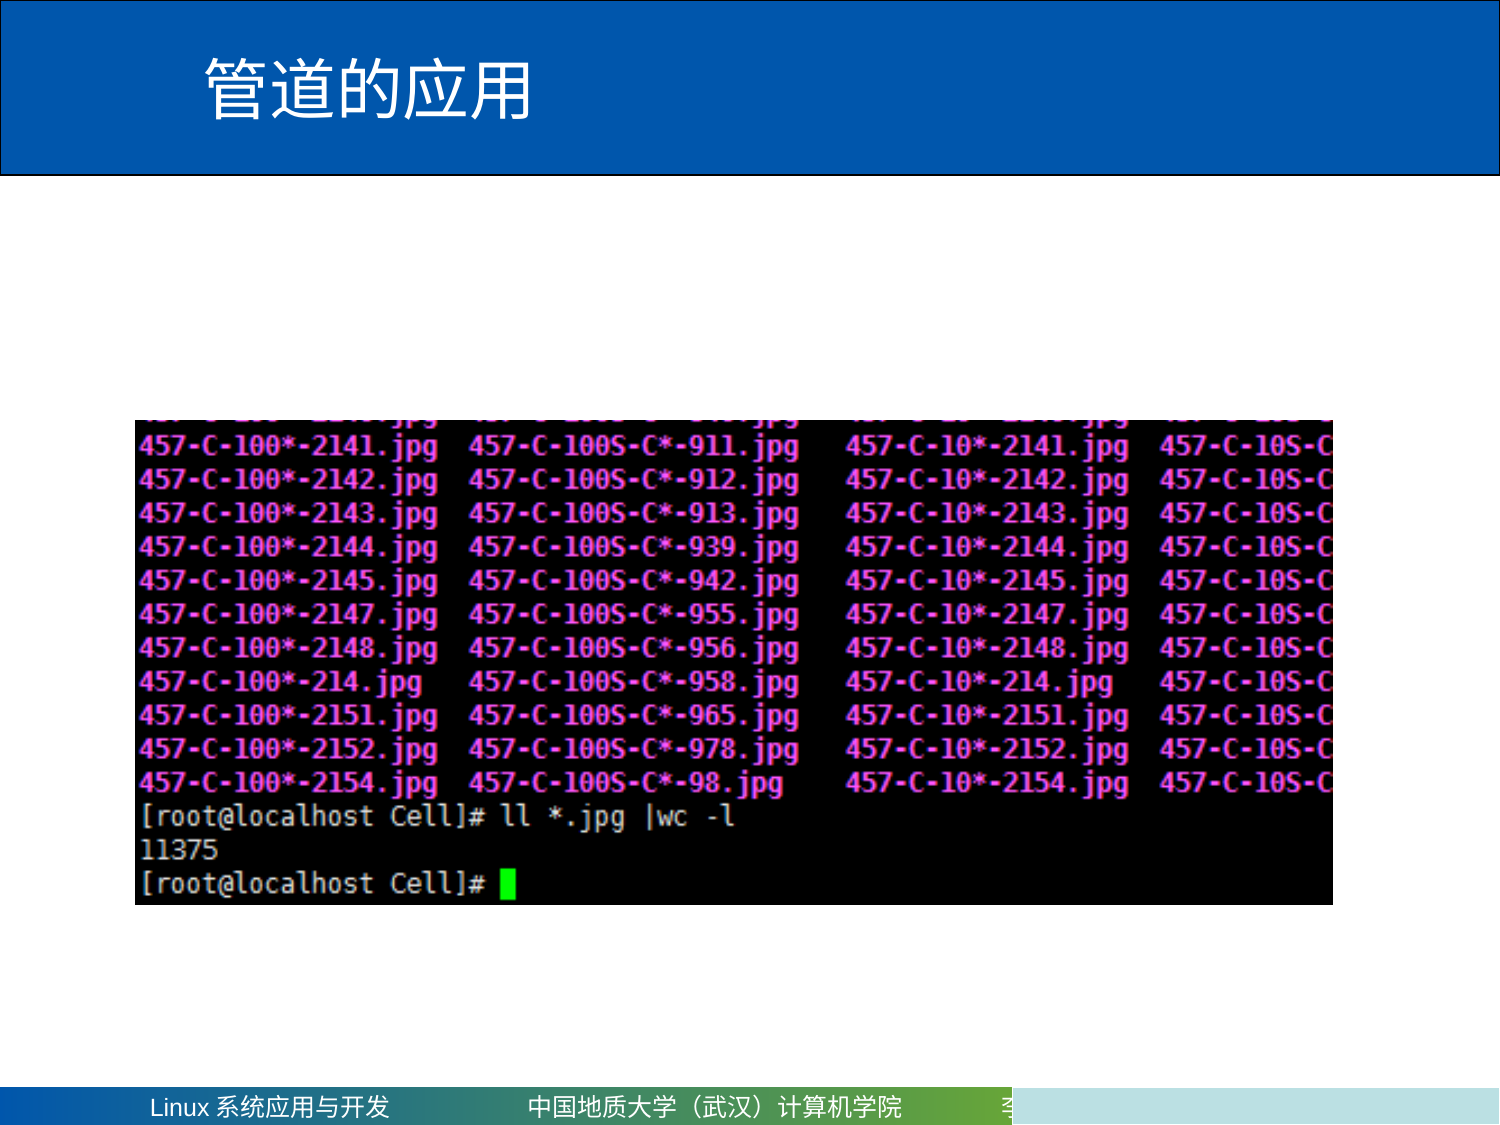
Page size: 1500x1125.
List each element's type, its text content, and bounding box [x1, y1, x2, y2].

picture [135, 420, 1334, 906]
title 管道的应用 [187, 12, 1500, 163]
